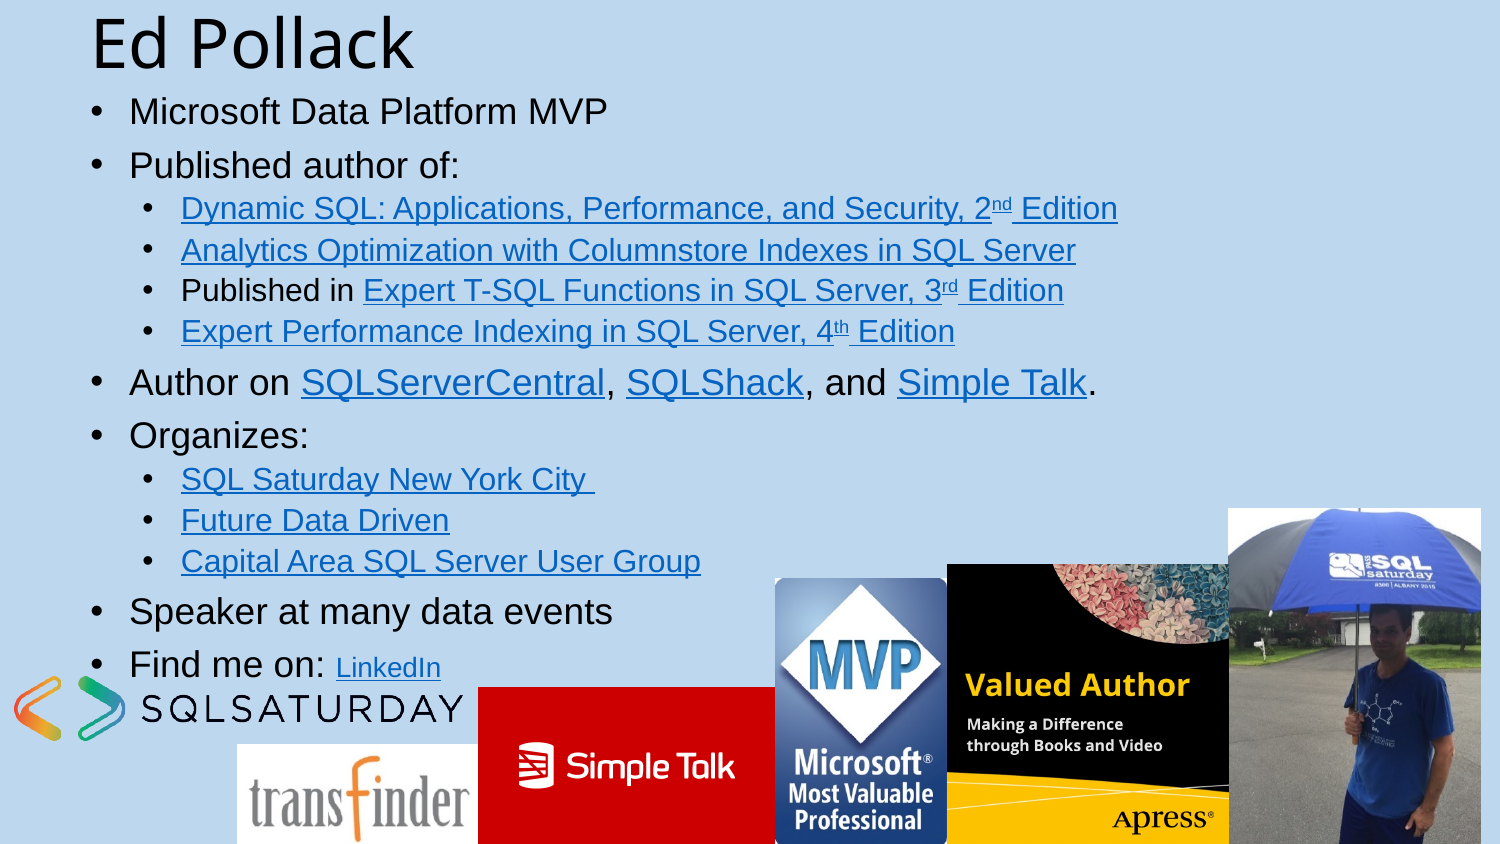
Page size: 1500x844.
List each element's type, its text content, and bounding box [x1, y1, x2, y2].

picture [14, 676, 463, 741]
list Microsoft Data Platform MVP Published author of: Dynamic SQL: Applications, Performance, and Security, 2nd Edition Analytics Optimization with Columnstore Indexes in SQL Server Published in Expert T-SQL Functions in SQL Server, 3rd Edition Expert Performance Indexing in SQL Server, 4th Edition Author on SQLServerCentral, SQLShack, and Simple Talk. Organizes: SQL Saturday New York City Future Data Driven Capital Area SQL Server User Group Speaker at many data events Find me on: LinkedIn [75, 85, 1425, 701]
picture [237, 508, 1481, 844]
title Ed Pollack [75, 0, 1341, 85]
